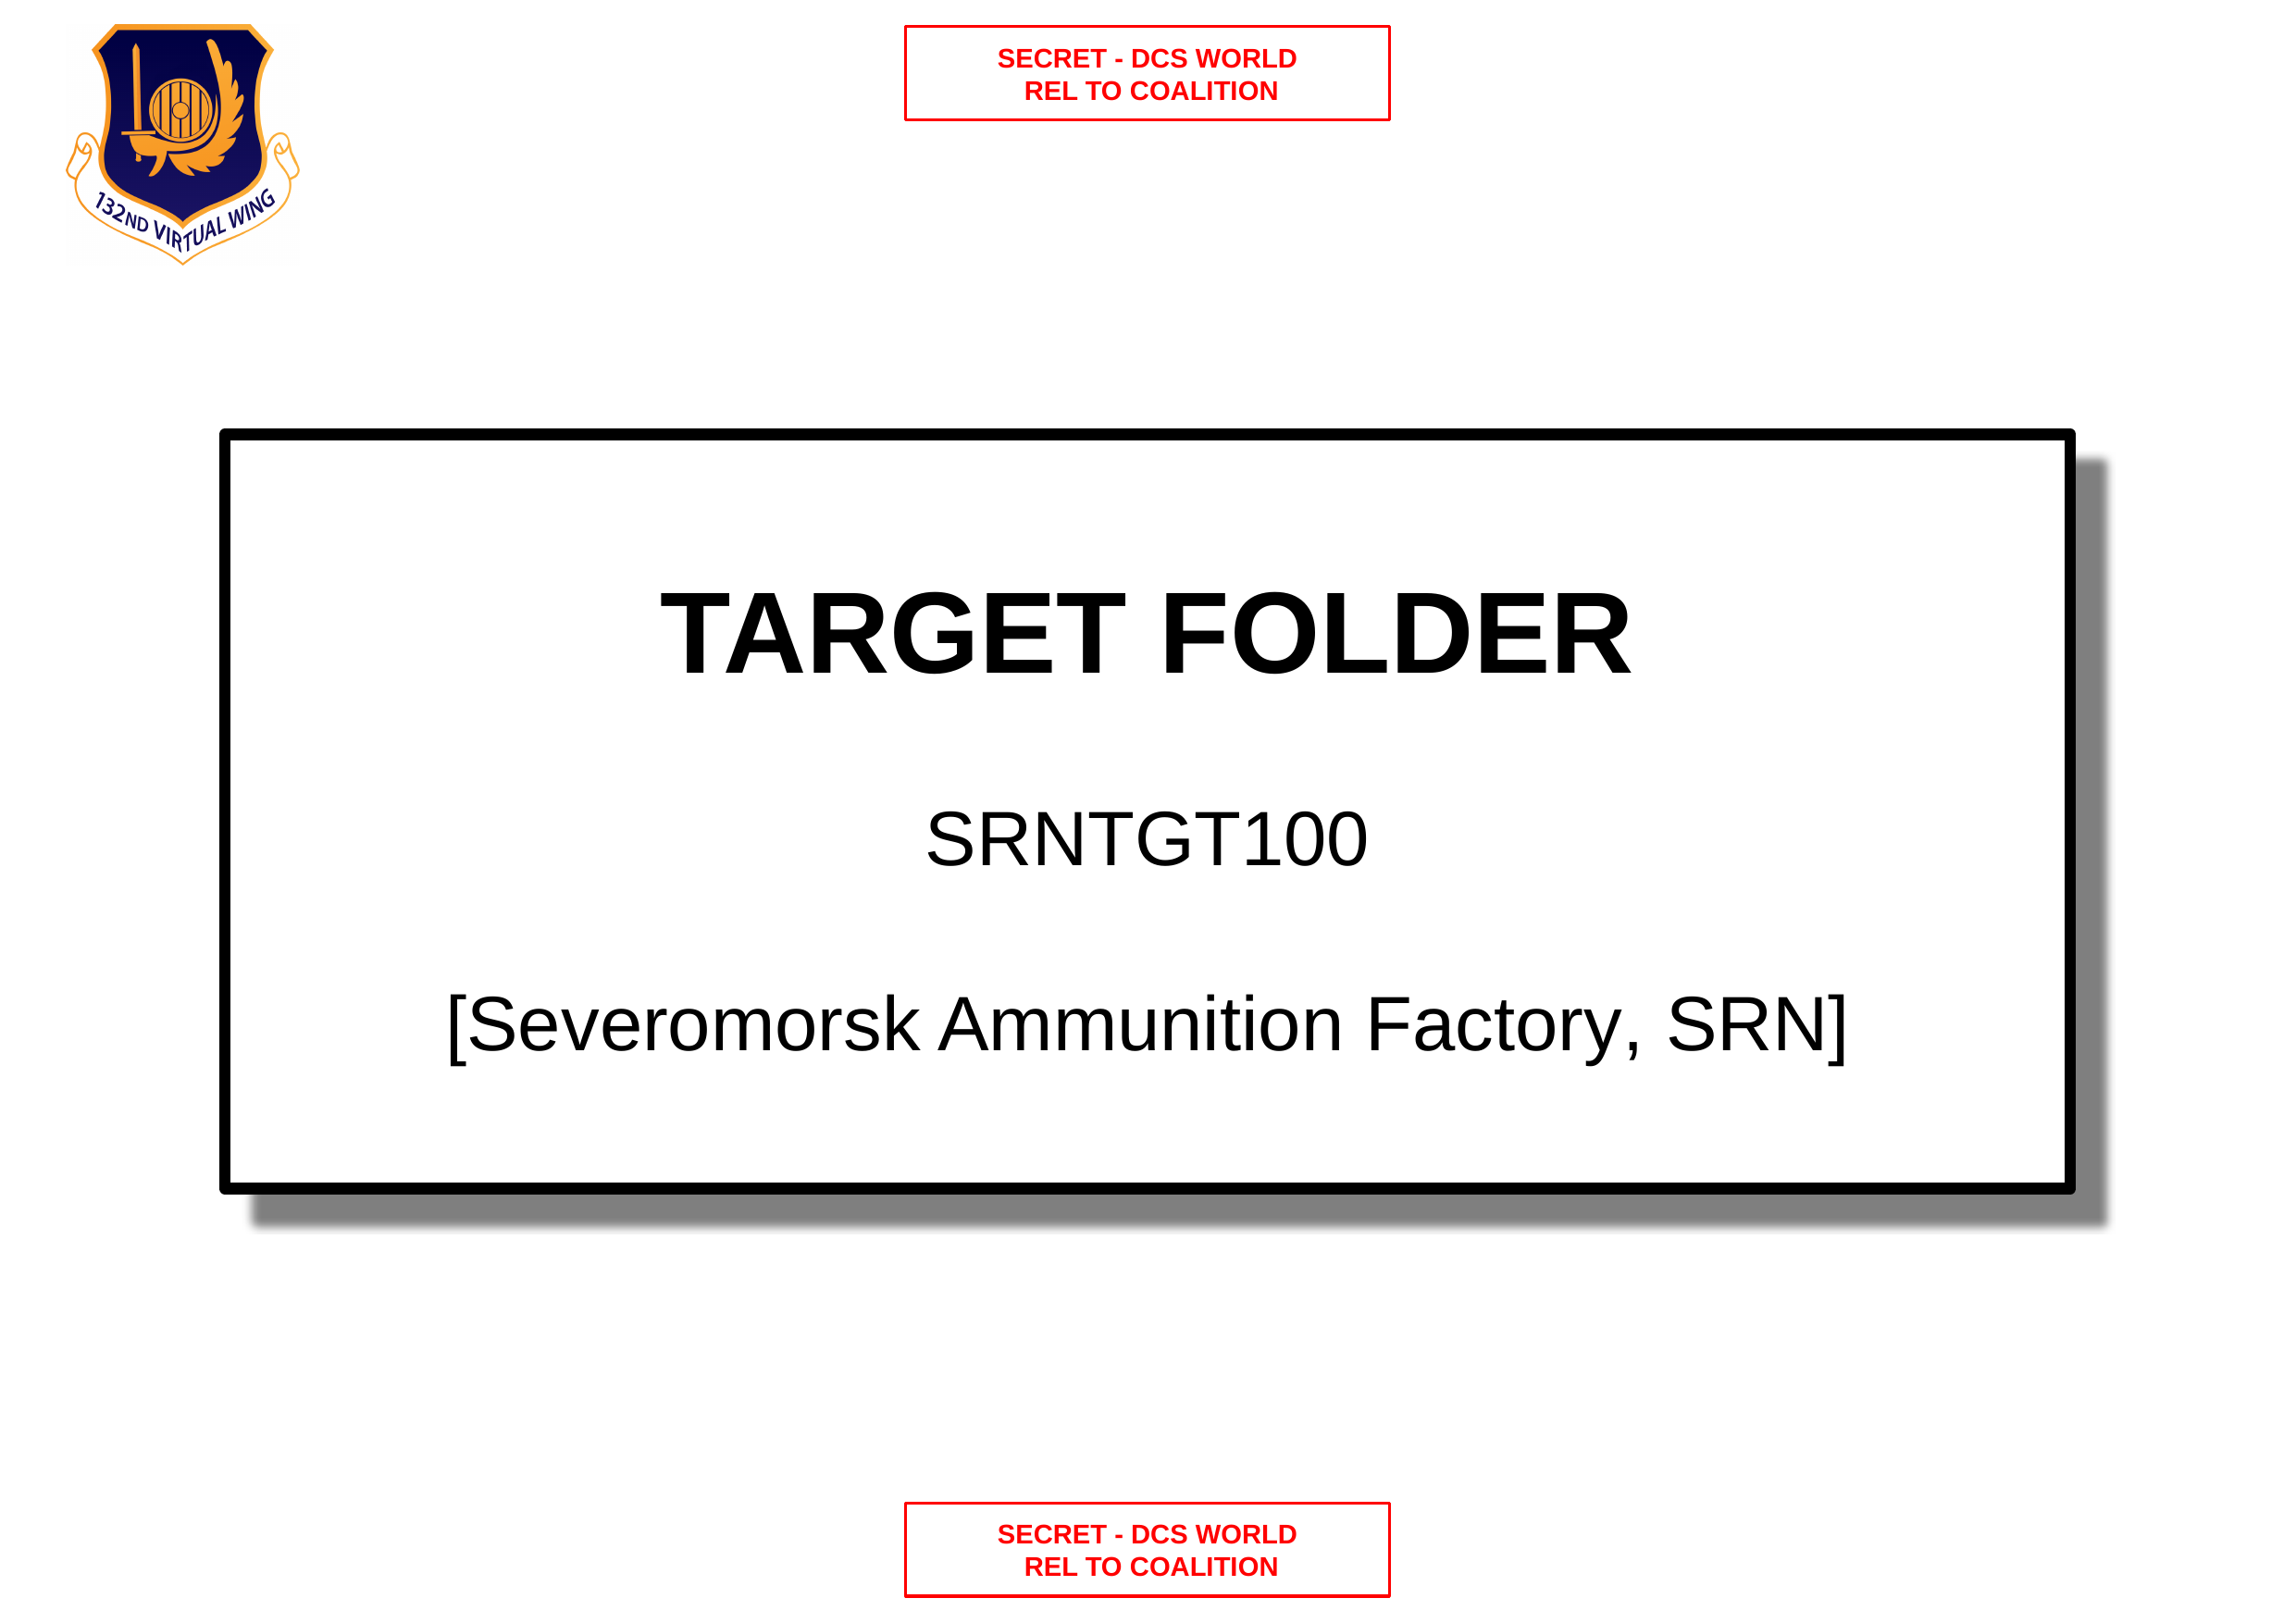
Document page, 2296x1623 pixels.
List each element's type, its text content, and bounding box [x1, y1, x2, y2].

picture [66, 24, 306, 271]
text_box SECRET - DCS WORLD REL TO COALITION [905, 1503, 1390, 1597]
text_box SECRET - DCS WORLD REL TO COALITION [905, 26, 1390, 120]
title TARGET FOLDER SRNTGT100 [Severomorsk Ammunition Factory, SRN] [225, 434, 2071, 1189]
